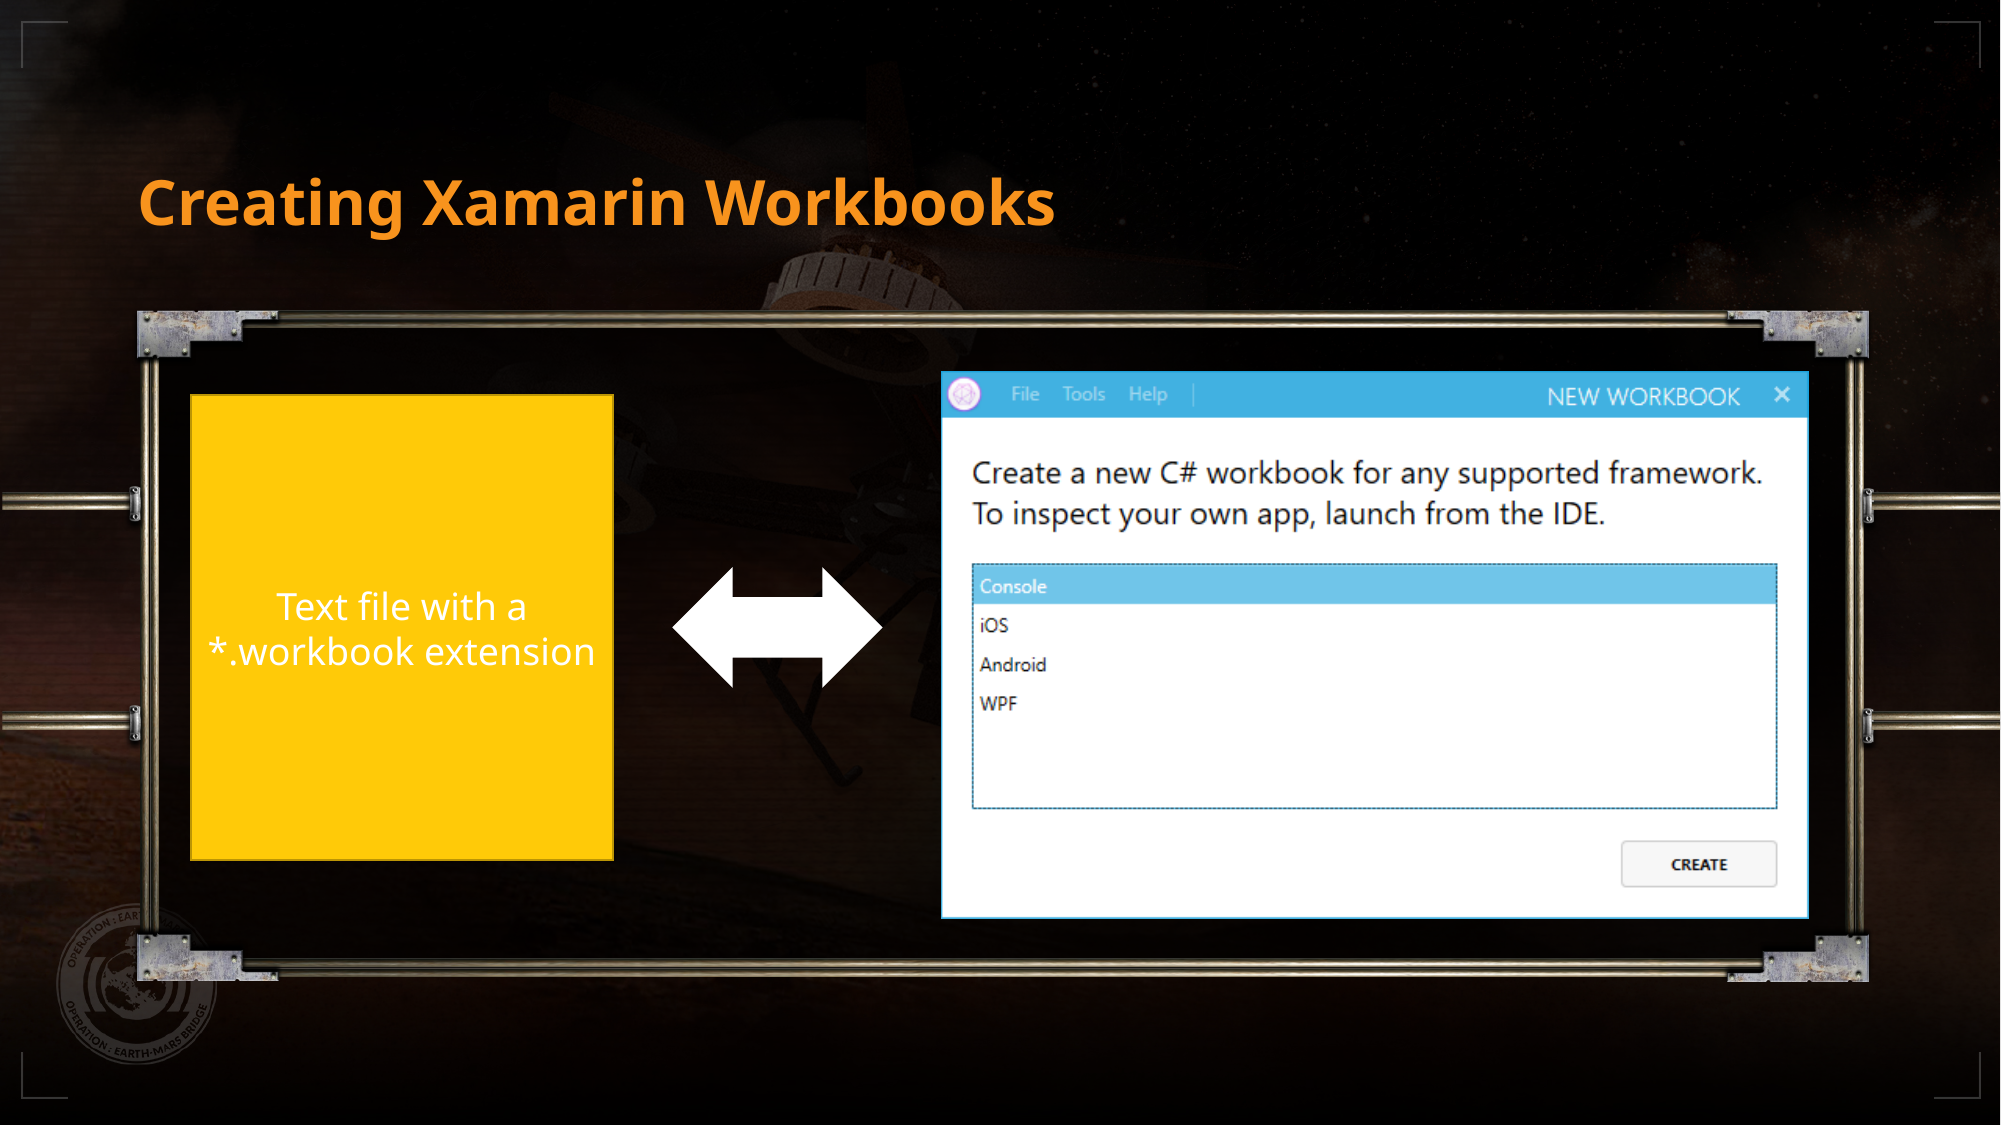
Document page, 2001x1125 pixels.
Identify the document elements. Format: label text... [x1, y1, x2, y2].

text_box Text file with a *.workbook extension [190, 394, 614, 861]
title Creating Xamarin Workbooks [137, 171, 1863, 278]
text_box [670, 564, 885, 691]
picture [0, 0, 2001, 1125]
